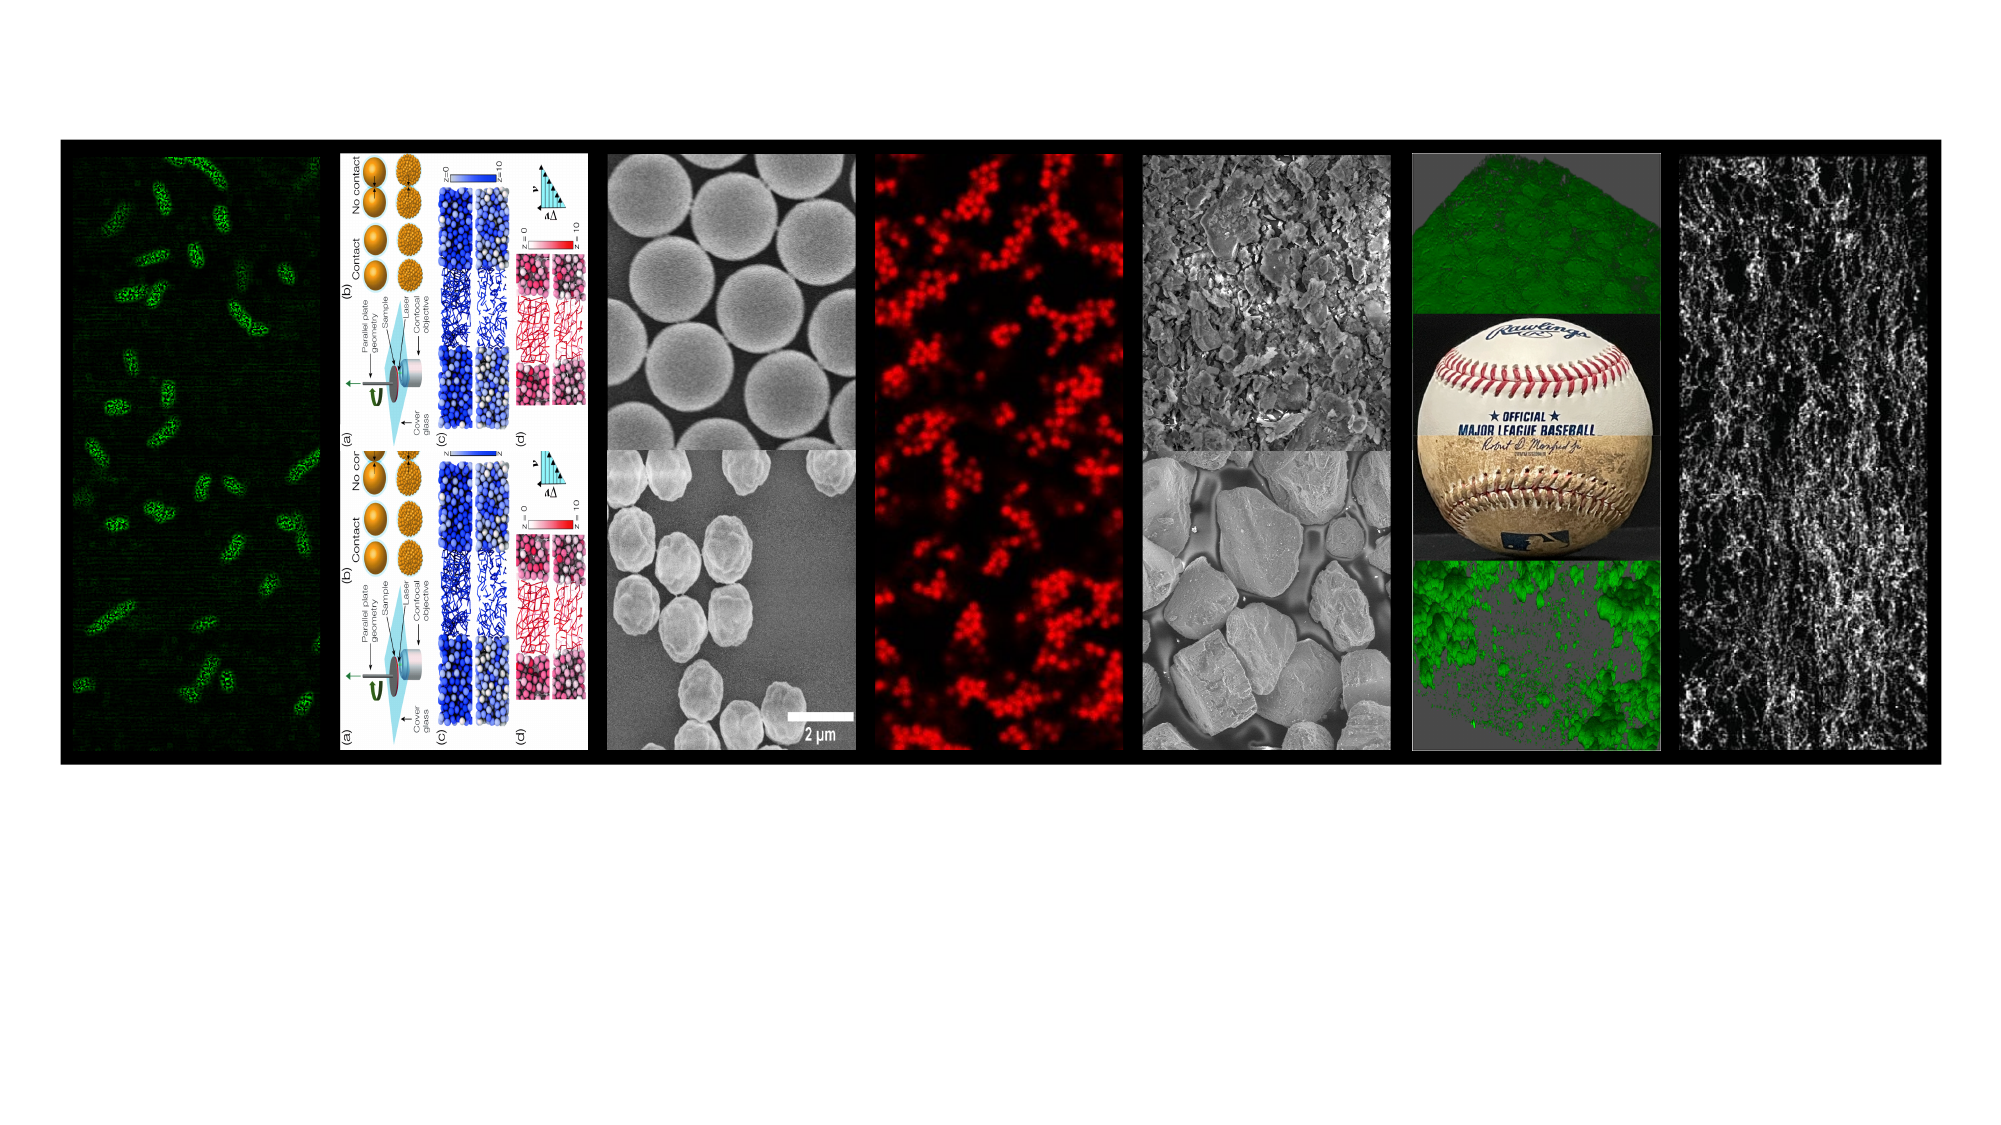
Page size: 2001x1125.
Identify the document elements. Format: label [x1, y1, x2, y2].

text_box [60, 139, 1942, 766]
